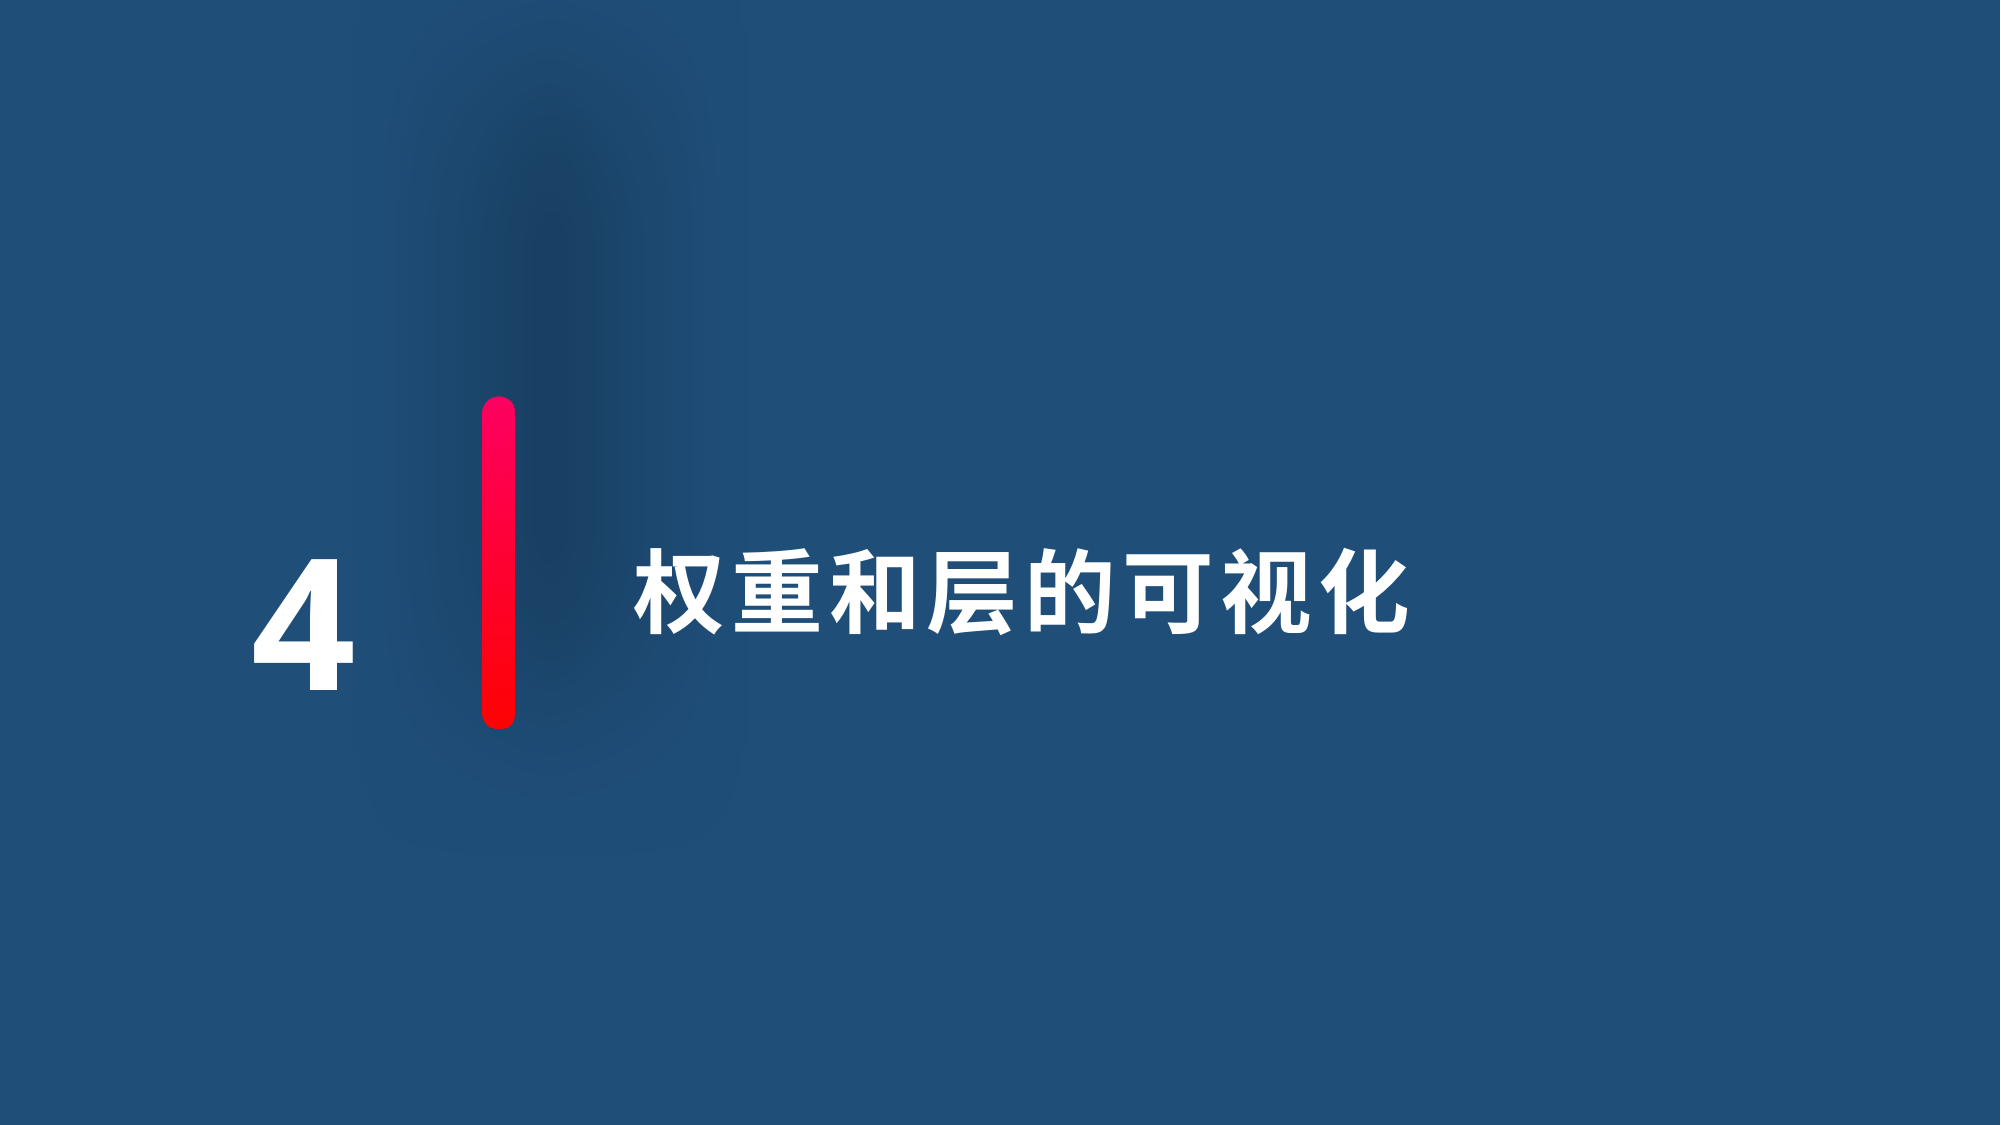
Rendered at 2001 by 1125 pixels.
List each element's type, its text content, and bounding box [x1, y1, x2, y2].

list 权重和层的可视化 [618, 476, 1855, 649]
list 4 [119, 402, 490, 723]
picture [482, 396, 515, 729]
